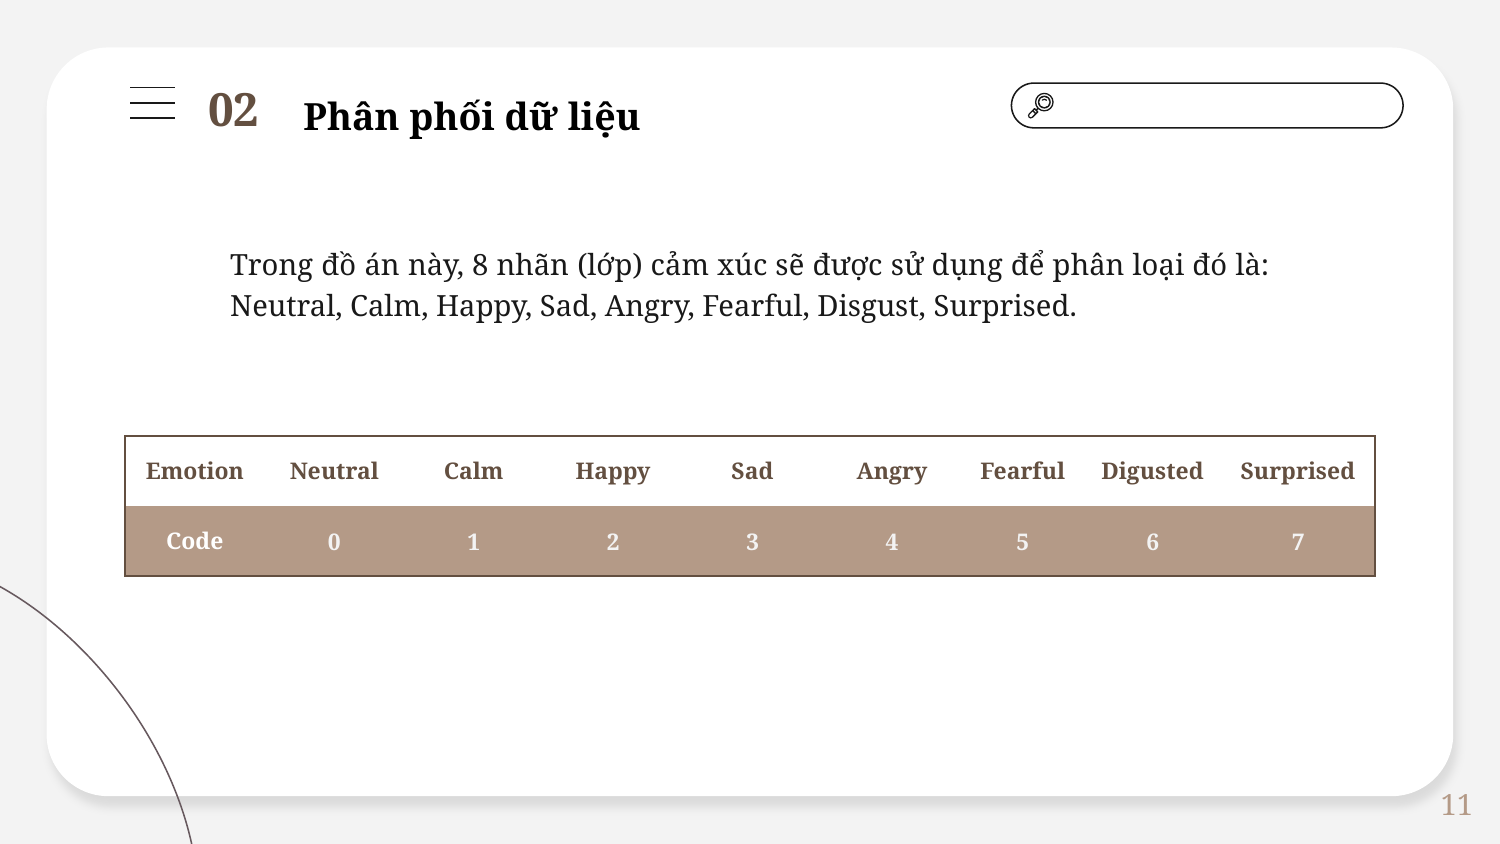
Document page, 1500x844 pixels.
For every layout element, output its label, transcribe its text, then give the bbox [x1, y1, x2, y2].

table_header Emotion [126, 437, 265, 506]
table_cell 5 [962, 506, 1084, 575]
table_header Calm [404, 437, 543, 506]
table_cell 6 [1084, 506, 1222, 575]
table_cell 0 [265, 506, 404, 575]
table_cell 2 [543, 506, 683, 575]
table_cell 3 [683, 506, 822, 575]
table_header Surprised [1222, 437, 1374, 506]
table_cell 4 [822, 506, 962, 575]
slide_number 11 [1150, 783, 1488, 829]
table_cell 7 [1222, 506, 1374, 575]
table_cell 1 [404, 506, 543, 575]
table_header Sad [683, 437, 822, 506]
text_box Trong đồ án này, 8 nhãn (lớp) cảm xúc sẽ được sử dụng để phân loại đó là: Neutral, Calm, Happy, Sad, Angry, Fearful, Disgust, Surprised. [214, 223, 1285, 348]
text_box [193, 68, 1380, 145]
table_header Digusted [1084, 437, 1222, 506]
table_cell Code [126, 506, 265, 575]
table_header Happy [543, 437, 683, 506]
table_header Fearful [962, 437, 1084, 506]
table_header Neutral [265, 437, 404, 506]
table_header Angry [822, 437, 962, 506]
